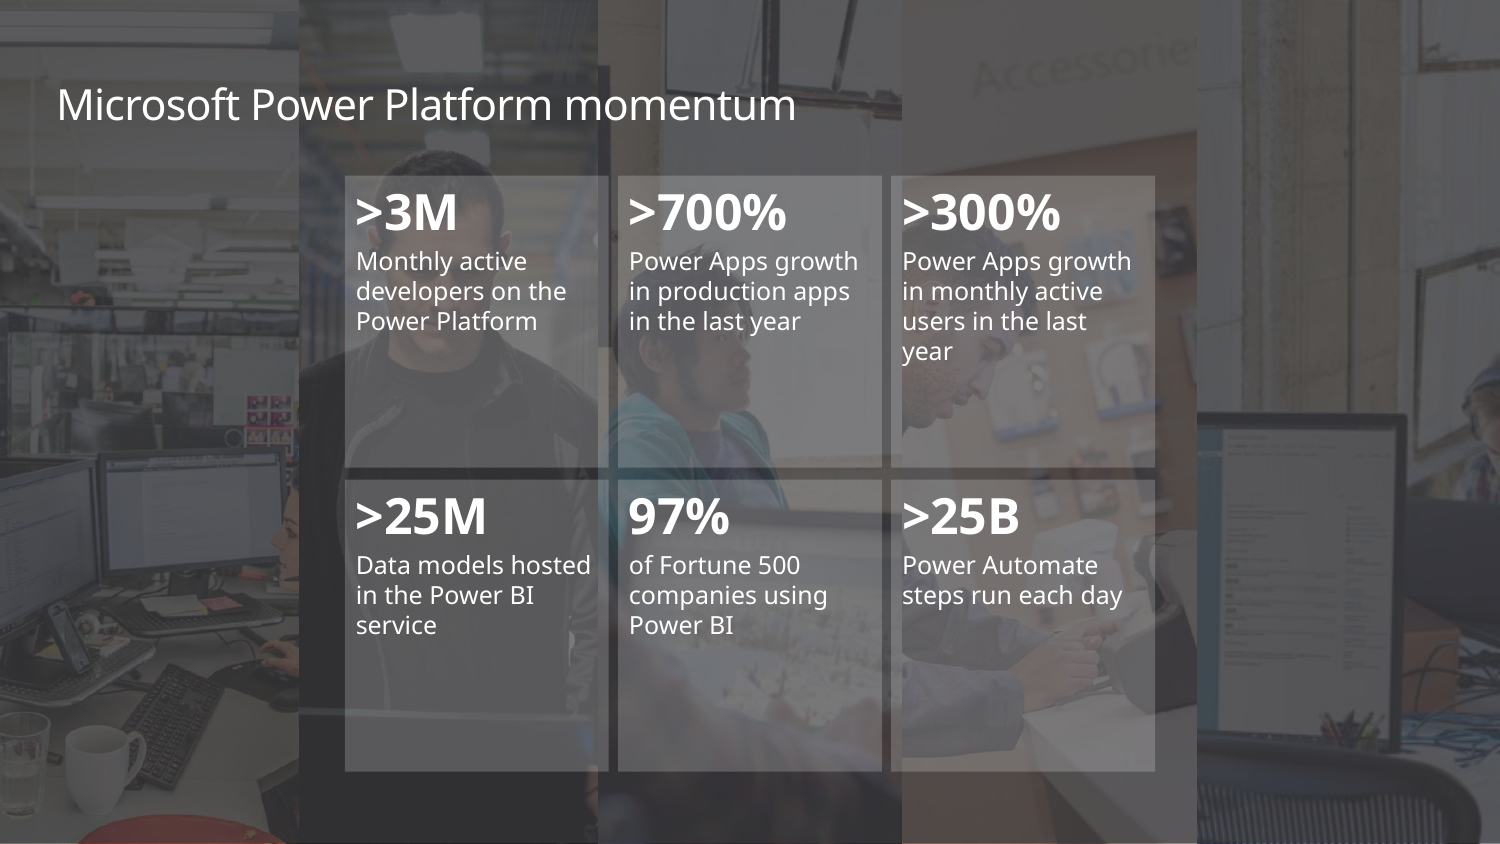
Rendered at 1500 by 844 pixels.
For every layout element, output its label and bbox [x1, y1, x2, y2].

text_box [0, 0, 1500, 844]
